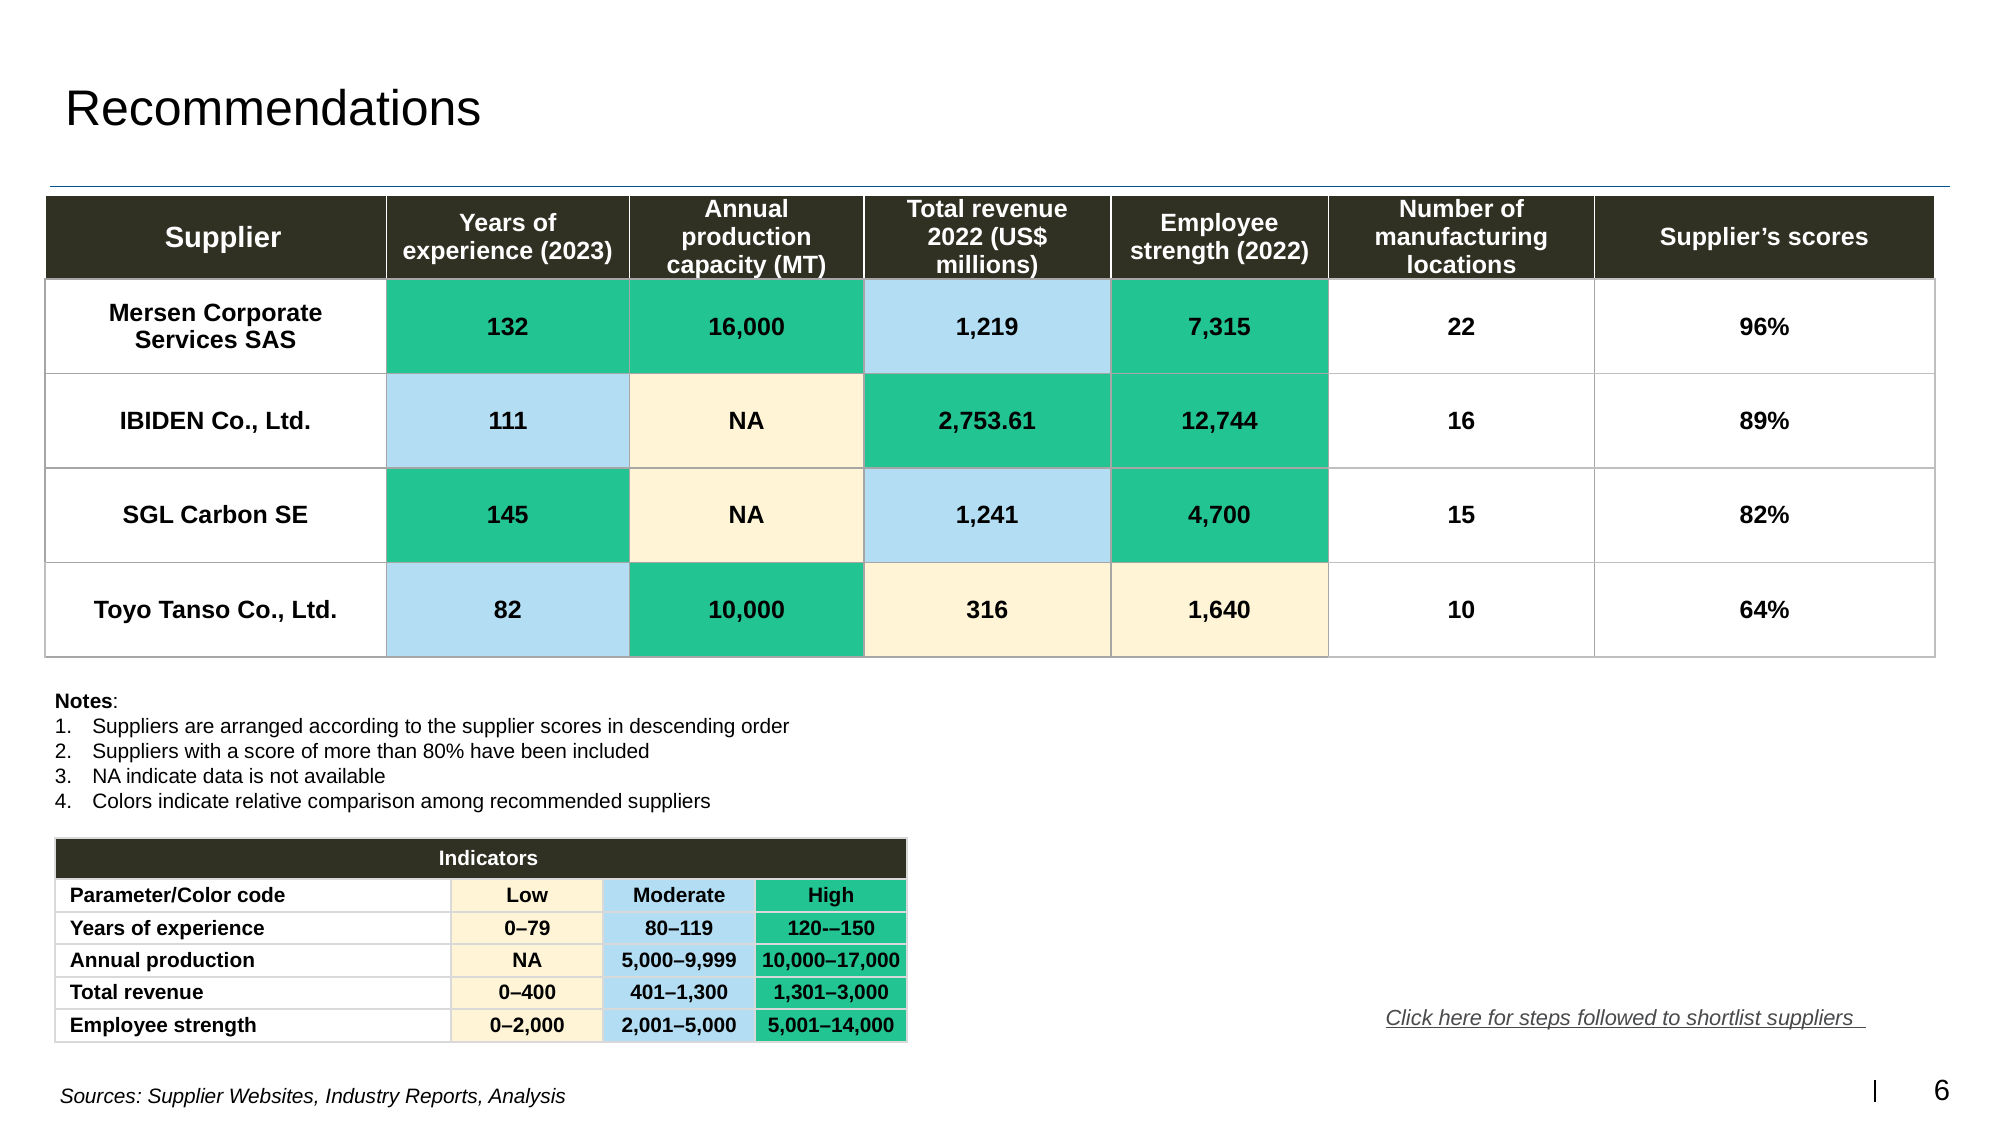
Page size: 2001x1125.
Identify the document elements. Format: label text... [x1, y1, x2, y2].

table_cell 1,219 [865, 280, 1110, 373]
table_cell High [756, 880, 906, 911]
table_cell Total revenue [56, 978, 450, 1008]
table_cell 111 [387, 374, 629, 467]
table_cell Years of experience [56, 913, 450, 943]
text_box Notes: Suppliers are arranged according to the supplier scores in descending order Suppliers with a score of more than 80% have been included NA indicate data is not available Colors indicate relative comparison among recommended suppliers [54, 687, 822, 813]
table_cell Employee strength [56, 1010, 450, 1041]
table_cell Annual production [56, 945, 450, 976]
table_cell 89% [1595, 374, 1934, 467]
table_cell 401–1,300 [604, 978, 754, 1008]
table_cell 0–2,000 [452, 1010, 602, 1041]
table_cell Toyo Tanso Co., Ltd. [46, 563, 386, 656]
table_cell 12,744 [1112, 374, 1328, 467]
table_cell 22 [1329, 280, 1594, 373]
table_header Total revenue 2022 (US$ millions) [865, 196, 1110, 278]
table_cell 16 [1329, 374, 1594, 467]
table_cell 80–119 [604, 913, 754, 943]
title Recommendations [50, 29, 1950, 180]
table_cell Parameter/Color code [56, 880, 450, 911]
table_cell IBIDEN Co., Ltd. [46, 374, 386, 467]
table_cell NA [630, 374, 863, 467]
table_cell 10,000–17,000 [756, 945, 906, 976]
table_cell Moderate [604, 880, 754, 911]
table_header Supplier’s scores [1595, 196, 1934, 278]
table_cell 7,315 [1112, 280, 1328, 373]
table_cell 316 [865, 563, 1110, 656]
table_cell 1,640 [1112, 563, 1328, 656]
table_cell NA [630, 469, 863, 562]
text_box Sources: Supplier Websites, Industry Reports, Analysis [44, 1074, 728, 1115]
table_cell 4,700 [1112, 469, 1328, 562]
table_cell 16,000 [630, 280, 863, 373]
table_cell 132 [387, 280, 629, 373]
table_cell Low [452, 880, 602, 911]
table_header Employee strength (2022) [1112, 196, 1328, 278]
table_cell NA [452, 945, 602, 976]
table_cell SGL Carbon SE [46, 469, 386, 562]
table_cell 15 [1329, 469, 1594, 562]
table_cell 2,753.61 [865, 374, 1110, 467]
table_cell 96% [1595, 280, 1934, 373]
table_cell 0–400 [452, 978, 602, 1008]
table_header Annual production capacity (MT) [630, 196, 863, 278]
table_cell 5,000–9,999 [604, 945, 754, 976]
table_cell 82 [387, 563, 629, 656]
table_cell Mersen Corporate Services SAS [46, 280, 386, 373]
table_cell 0–79 [452, 913, 602, 943]
table_header Number of manufacturing locations [1329, 196, 1594, 278]
table_cell 10,000 [630, 563, 863, 656]
table_cell 2,001–5,000 [604, 1010, 754, 1041]
table_header Indicators [56, 839, 906, 878]
text_box Click here for steps followed to shortlist suppliers [1370, 996, 1949, 1038]
table_cell 5,001–14,000 [756, 1010, 906, 1041]
table_cell 1,301–3,000 [756, 978, 906, 1008]
table_cell 82% [1595, 469, 1934, 562]
table_cell 120-–150 [756, 913, 906, 943]
table_cell 145 [387, 469, 629, 562]
table_cell 10 [1329, 563, 1594, 656]
table_header Supplier [46, 196, 386, 278]
table_cell 1,241 [865, 469, 1110, 562]
table_cell 64% [1595, 563, 1934, 656]
table_header Years of experience (2023) [387, 196, 629, 278]
